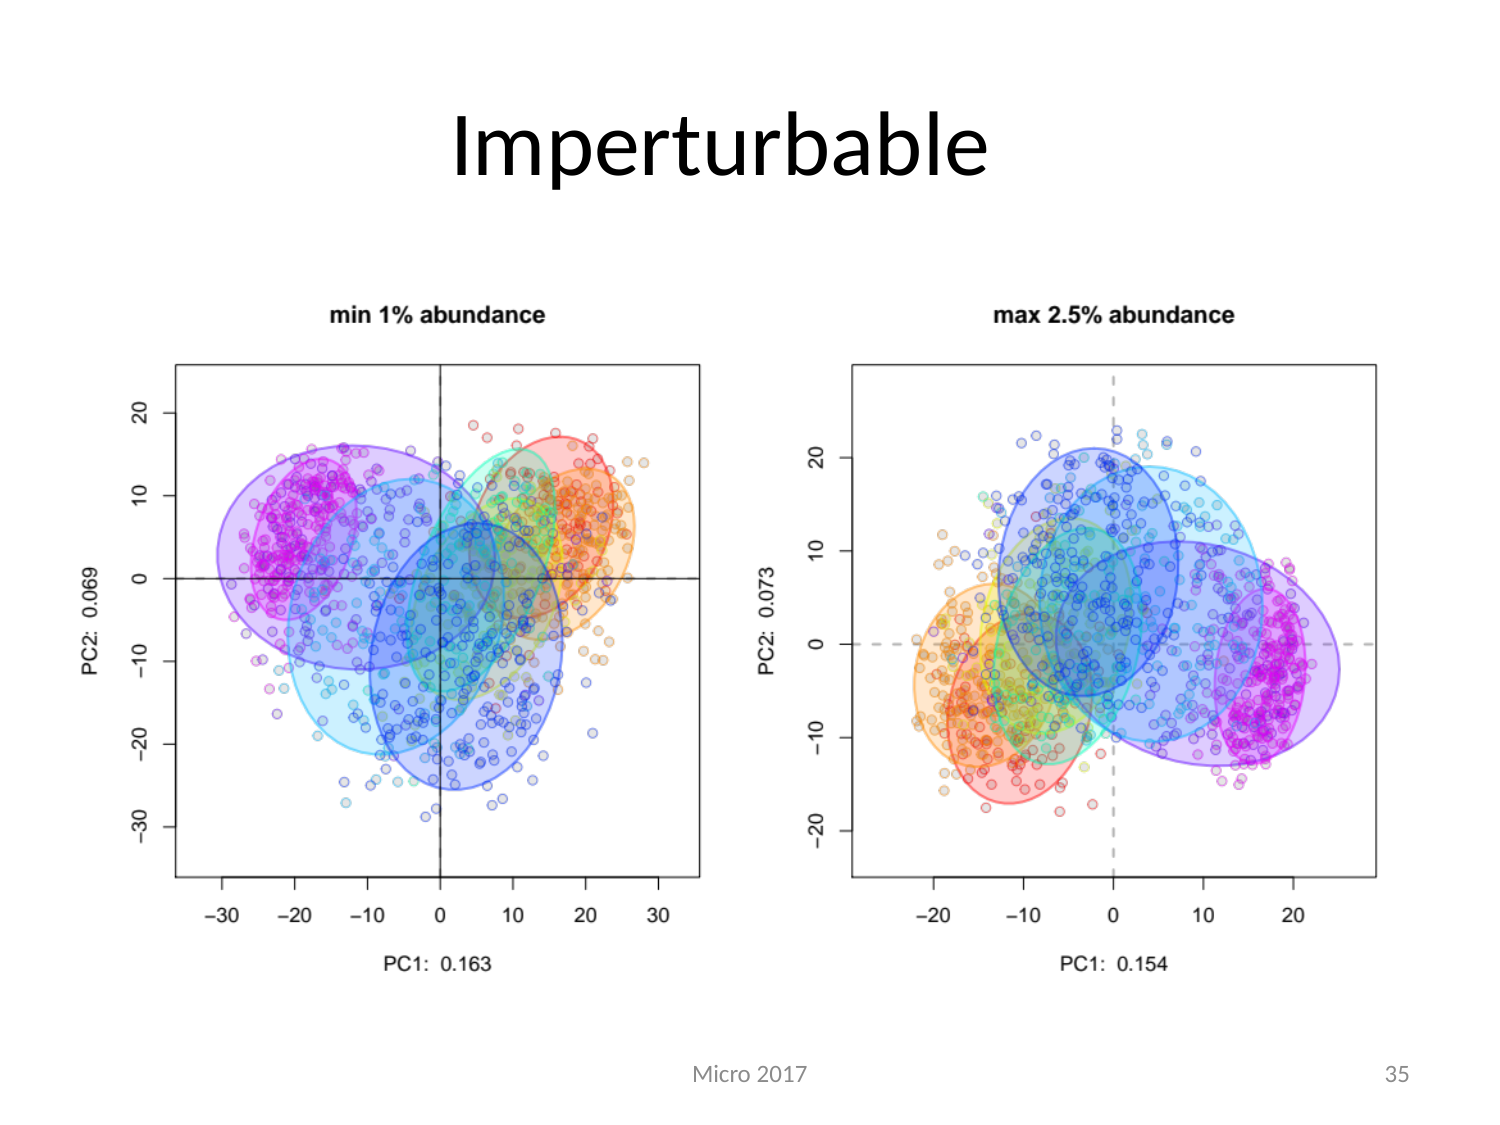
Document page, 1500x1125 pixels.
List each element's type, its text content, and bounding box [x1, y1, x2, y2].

title Imperturbable [75, 45, 1425, 233]
slide_number 35 [1074, 1042, 1425, 1103]
footer Micro 2017 [512, 1042, 988, 1103]
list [74, 260, 1426, 1004]
